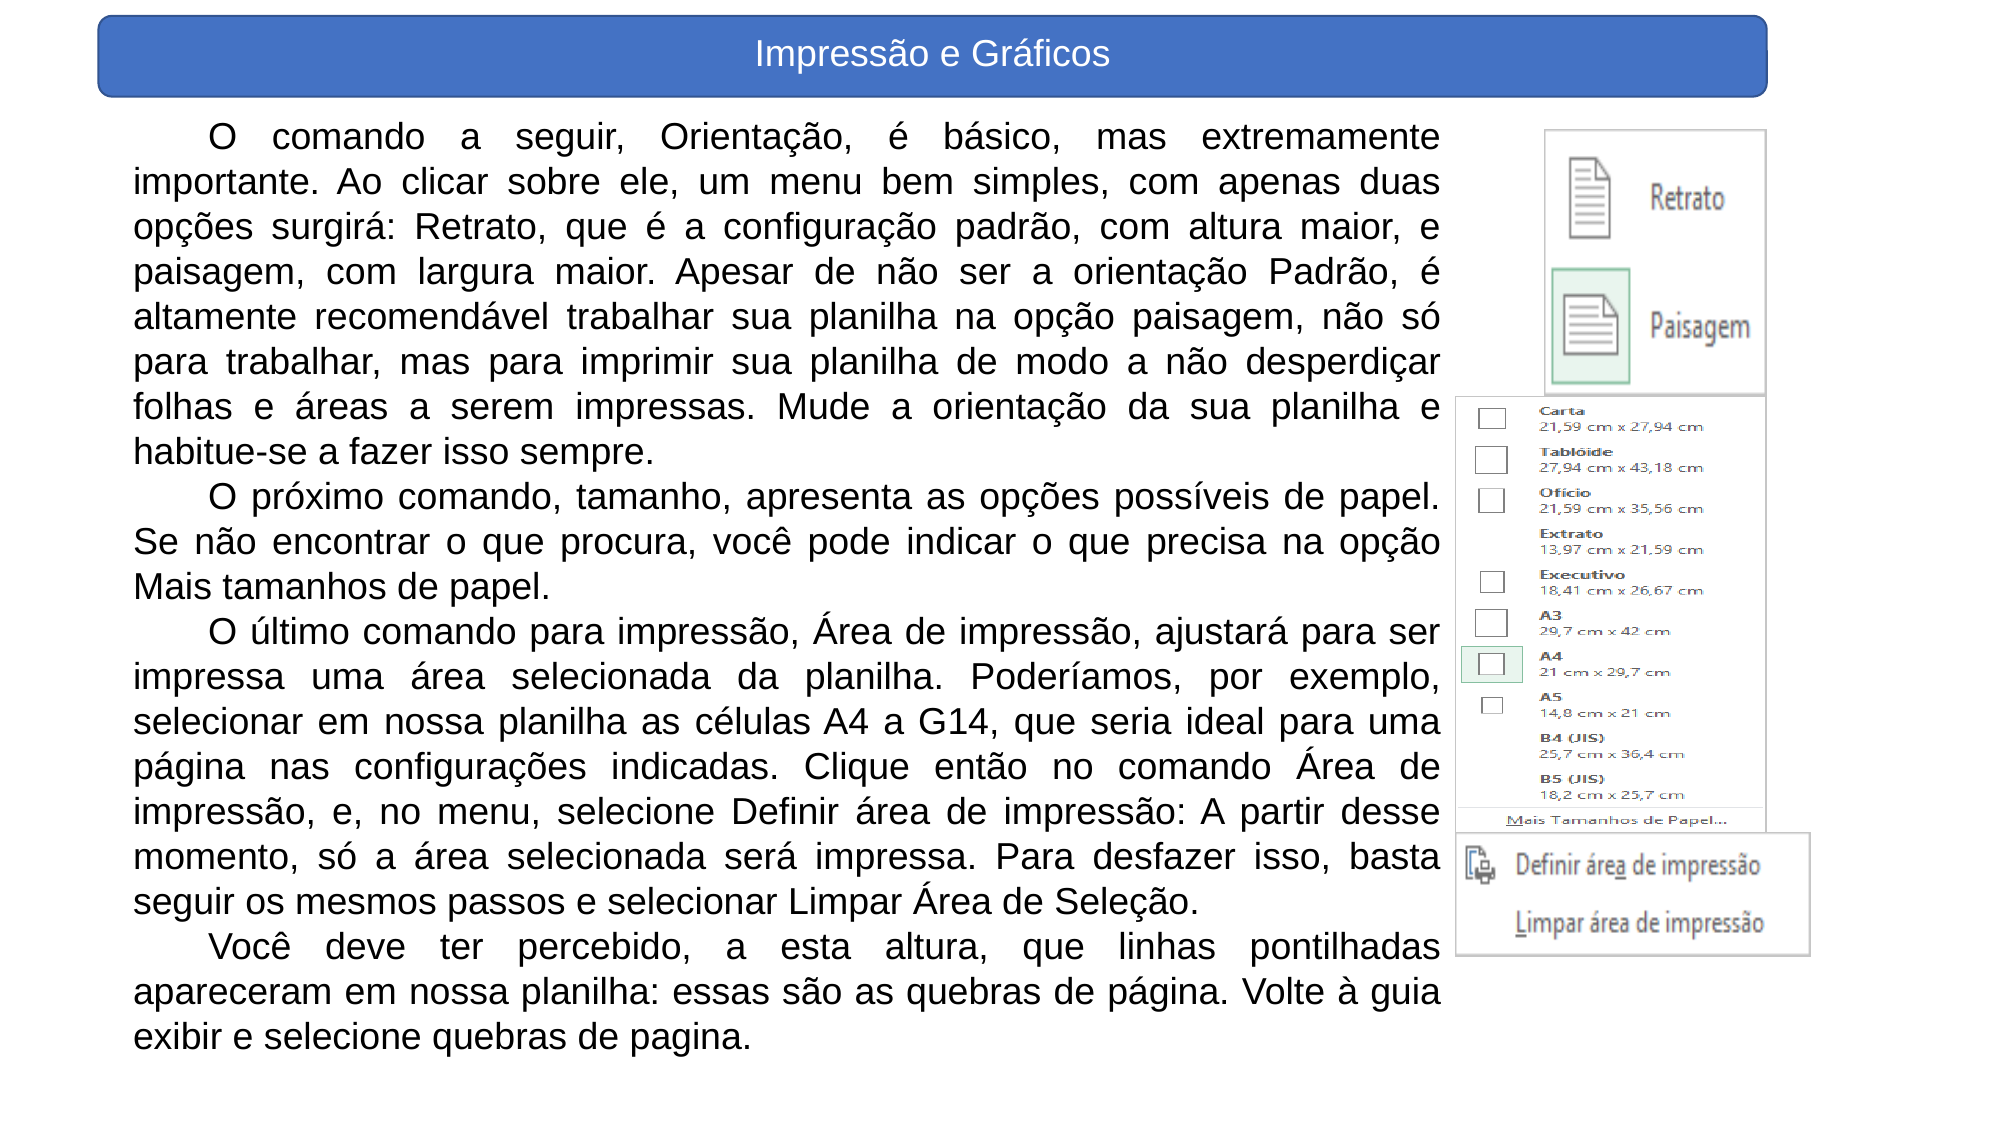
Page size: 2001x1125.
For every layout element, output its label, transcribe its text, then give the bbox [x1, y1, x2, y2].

text_box Impressão e Gráficos [98, 21, 1767, 82]
text_box O comando a seguir, Orientação, é básico, mas extremamente importante. Ao clicar sobre ele, um menu bem simples, com apenas duas opções surgirá: Retrato, que é a configuração padrão, com altura maior, e paisagem, com largura maior. Apesar de não ser a orientação Padrão, é altamente recomendável trabalhar sua planilha na opção paisagem, não só para trabalhar, mas para imprimir sua planilha de modo a não desperdiçar folhas e áreas a serem impressas. Mude a orientação da sua planilha e habitue-se a fazer isso sempre. O próximo comando, tamanho, apresenta as opções possíveis de papel. Se não encontrar o que procura, você pode indicar o que precisa na opção Mais tamanhos de papel. O último comando para impressão, Área de impressão, ajustará para ser impressa uma área selecionada da planilha. Poderíamos, por exemplo, selecionar em nossa planilha as células A4 a G14, que seria ideal para uma página nas configurações indicadas. Clique então no comando Área de impressão, e, no menu, selecione Definir área de impressão: A partir desse momento, só a área selecionada será impressa. Para desfazer isso, basta seguir os mesmos passos e selecionar Limpar Área de Seleção. Você deve ter percebido, a esta altura, que linhas pontilhadas apareceram em nossa planilha: essas são as quebras de página. Volte à guia exibir e selecione quebras de pagina. [118, 104, 1456, 1065]
text_box [100, 14, 1765, 21]
text_box [97, 24, 1768, 98]
picture [1455, 129, 1811, 957]
